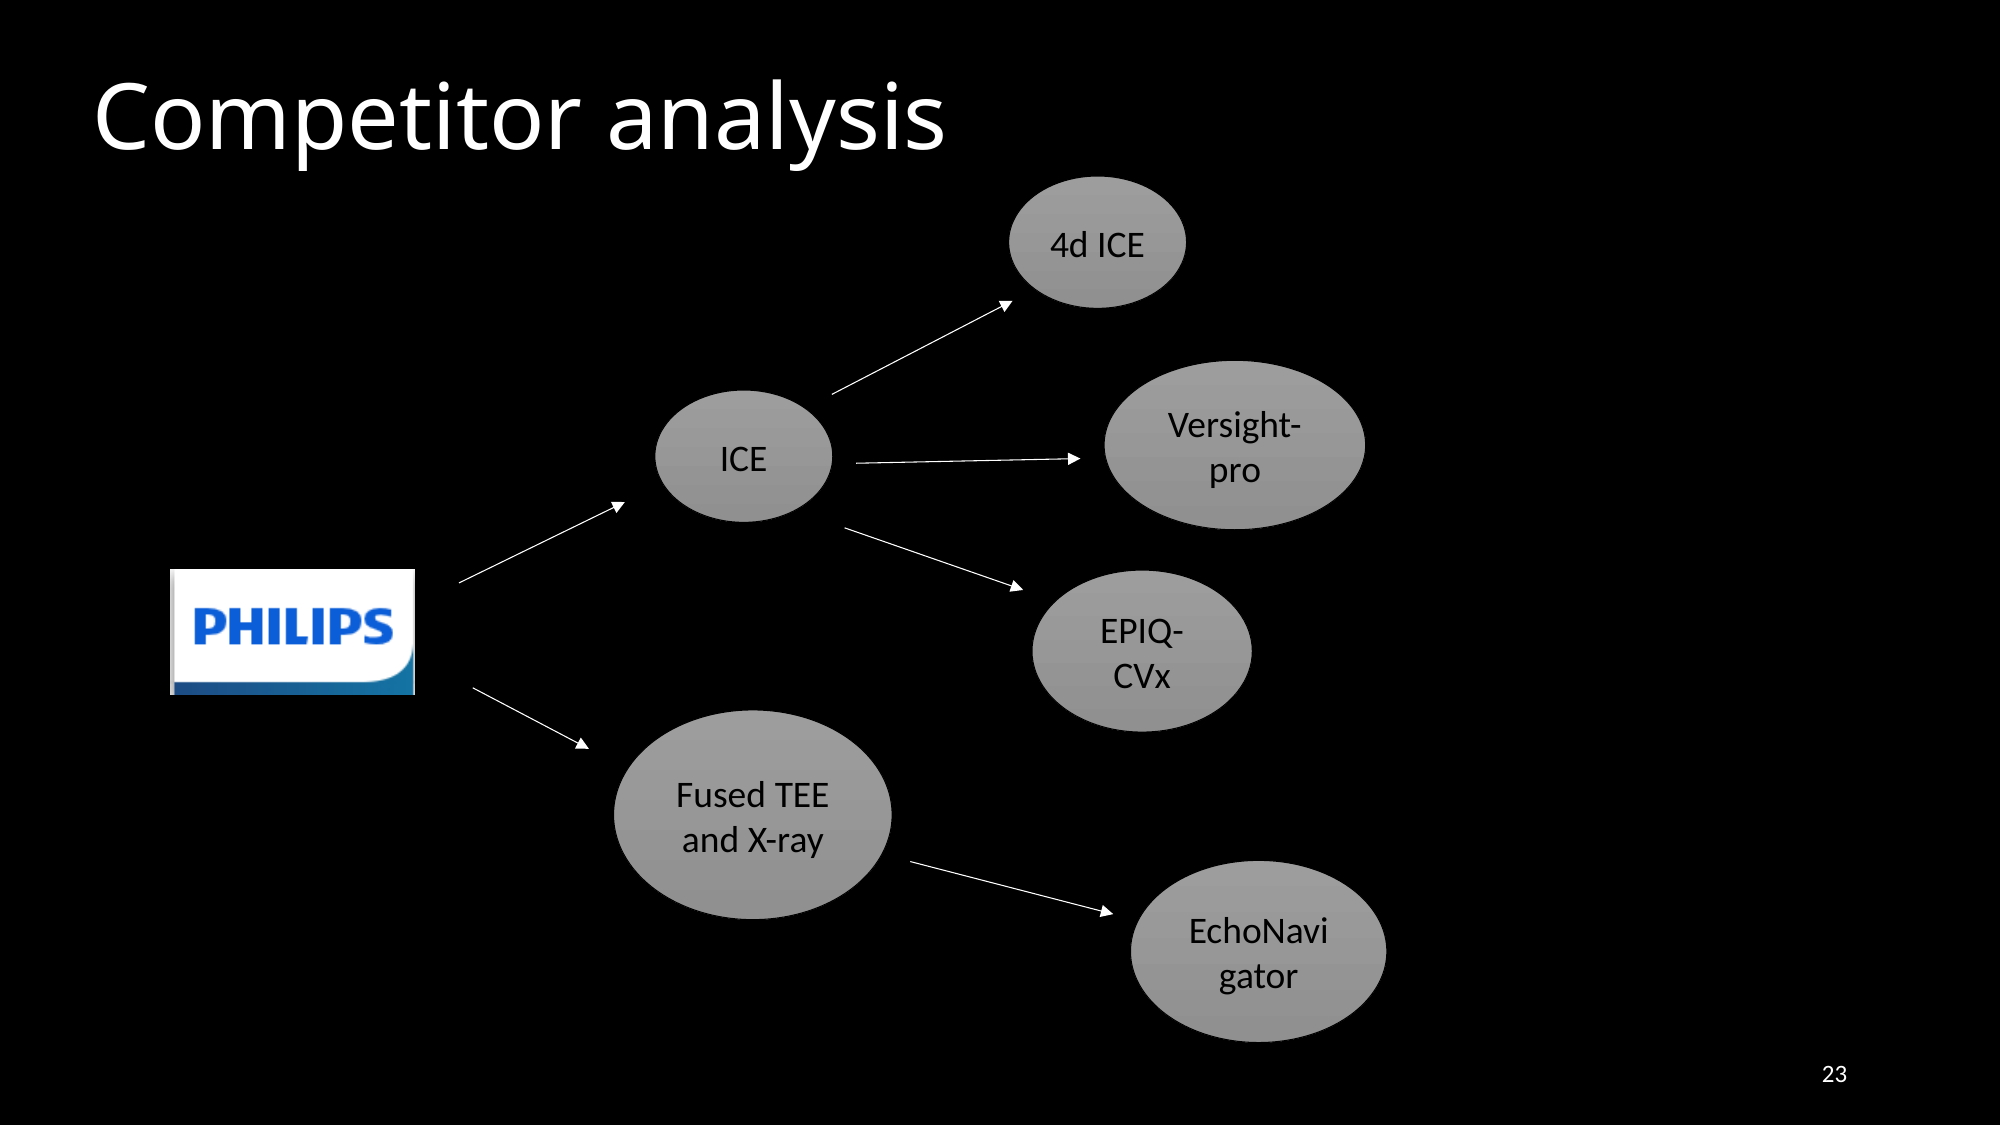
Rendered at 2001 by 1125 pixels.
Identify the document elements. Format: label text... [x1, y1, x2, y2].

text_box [459, 501, 625, 583]
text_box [910, 861, 1114, 915]
title Competitor analysis [77, 11, 1803, 229]
text_box ICE [654, 389, 834, 523]
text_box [844, 527, 1024, 590]
text_box EPIQ-CVx [1031, 569, 1253, 733]
text_box Fused TEE and X-ray [612, 709, 893, 921]
picture [170, 569, 415, 695]
text_box 4d ICE [1008, 175, 1188, 309]
text_box EchoNavigator [1129, 859, 1388, 1044]
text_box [856, 458, 1081, 464]
text_box Versight-pro [1103, 359, 1367, 531]
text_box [831, 300, 1013, 395]
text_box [472, 687, 589, 749]
slide_number 23 [1412, 1042, 1863, 1103]
